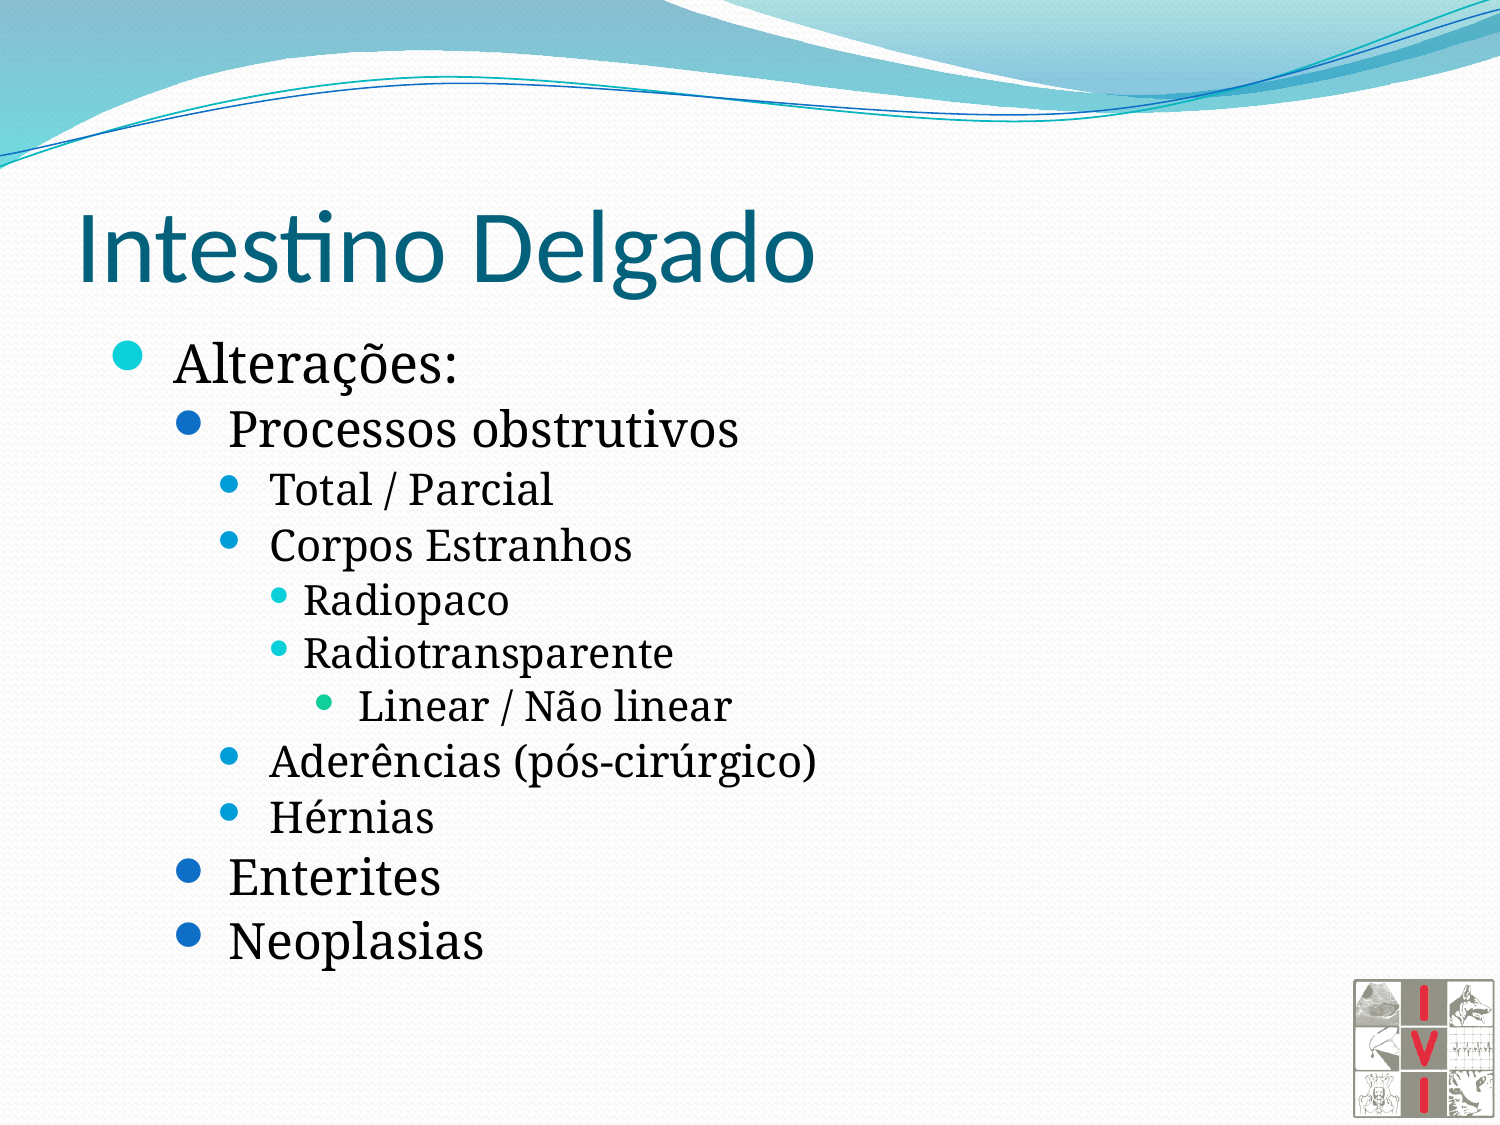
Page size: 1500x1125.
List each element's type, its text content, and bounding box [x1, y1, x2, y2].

list Alterações: Processos obstrutivos Total / Parcial Corpos Estranhos Radiopaco Radiotransparente Linear / Não linear Aderências (pós-cirúrgico) Hérnias Enterites Neoplasias [93, 328, 1436, 1090]
title Intestino Delgado [75, 115, 1425, 303]
picture [1352, 979, 1495, 1118]
